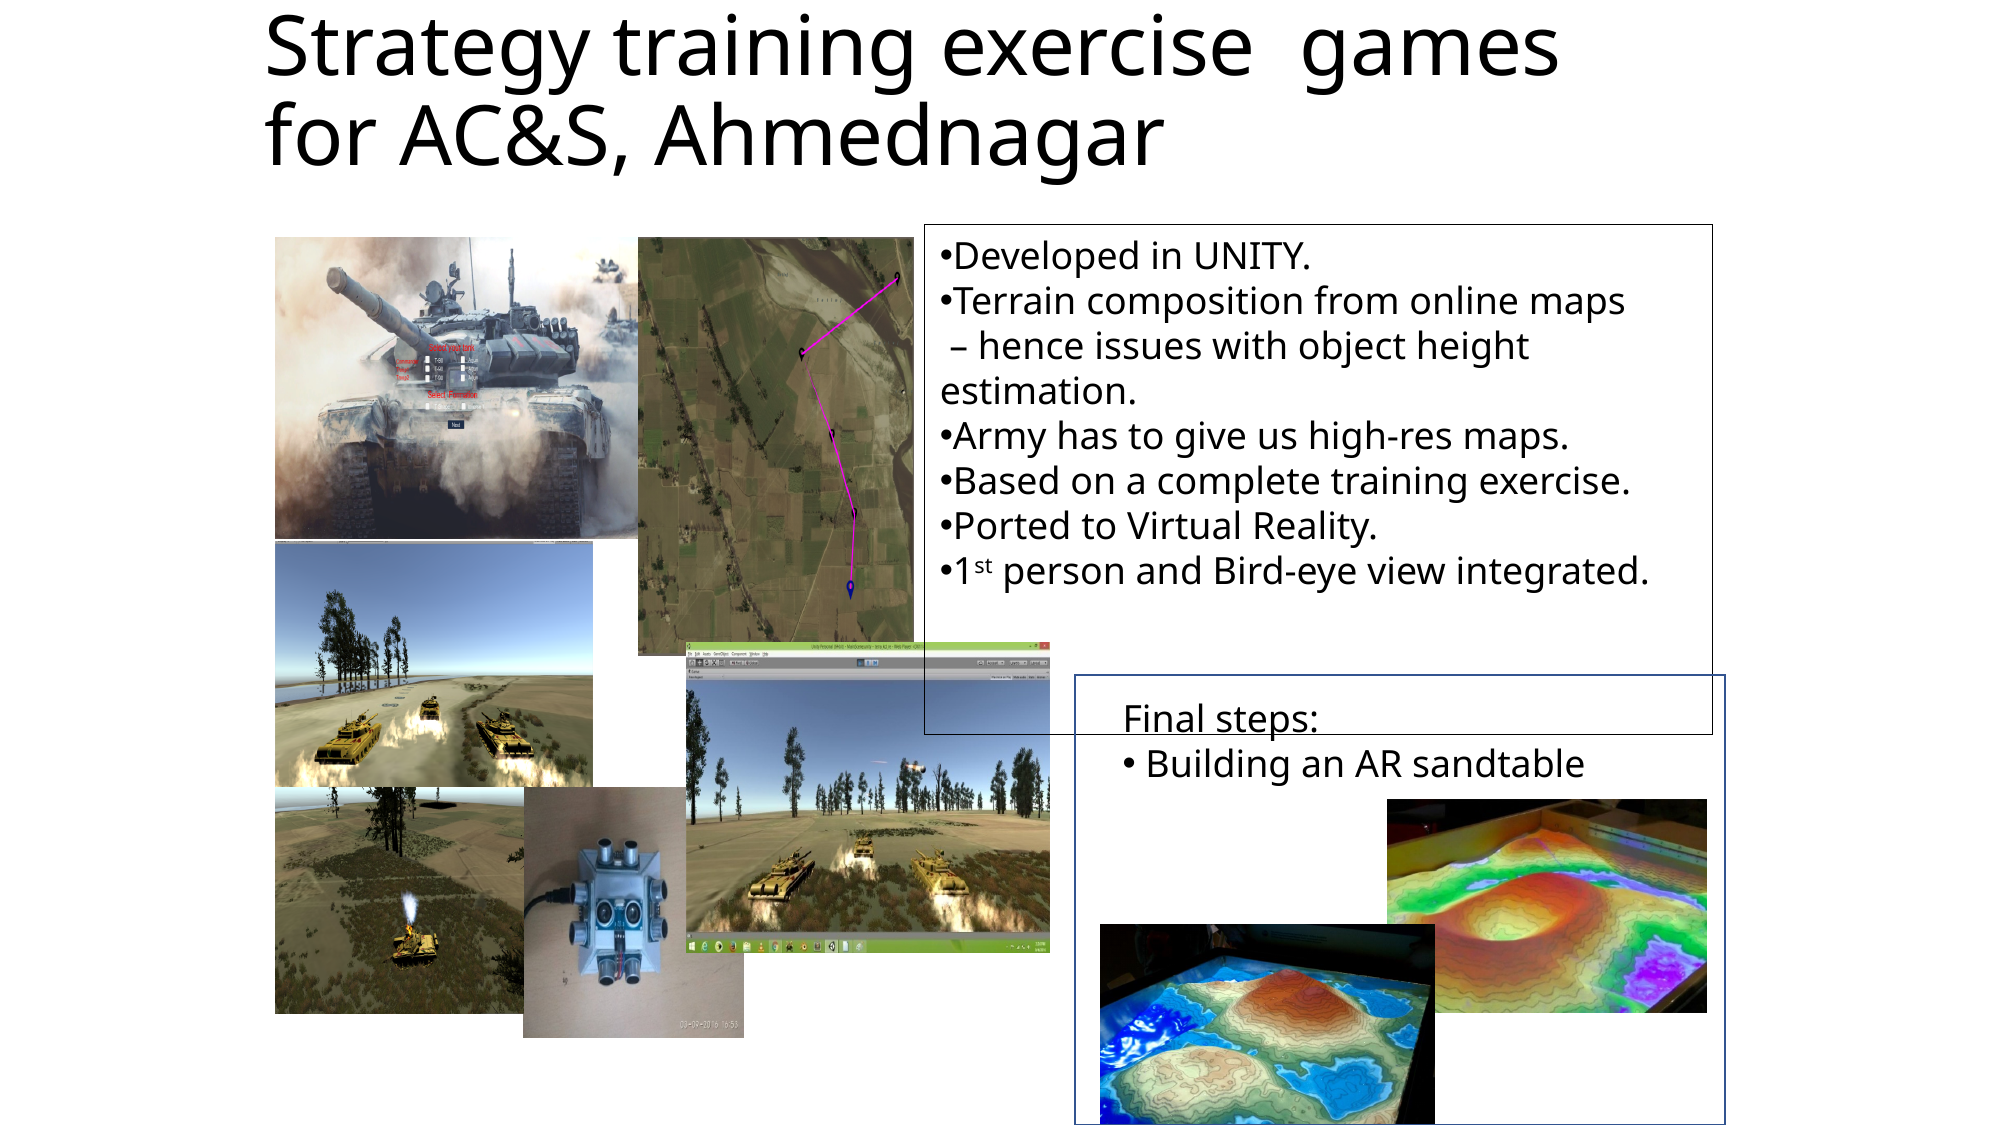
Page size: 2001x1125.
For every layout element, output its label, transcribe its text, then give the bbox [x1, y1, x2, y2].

text_box [1074, 674, 1726, 1125]
picture [1099, 799, 1707, 1125]
text_box Developed in UNITY. Terrain composition from online maps – hence issues with object height estimation. Army has to give us high-res maps. Based on a complete training exercise. Ported to Virtual Reality. 1st person and Bird-eye view integrated. [924, 224, 1713, 735]
title Strategy training exercise games for AC&S, Ahmednagar [249, 0, 1675, 188]
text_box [274, 237, 1050, 1038]
